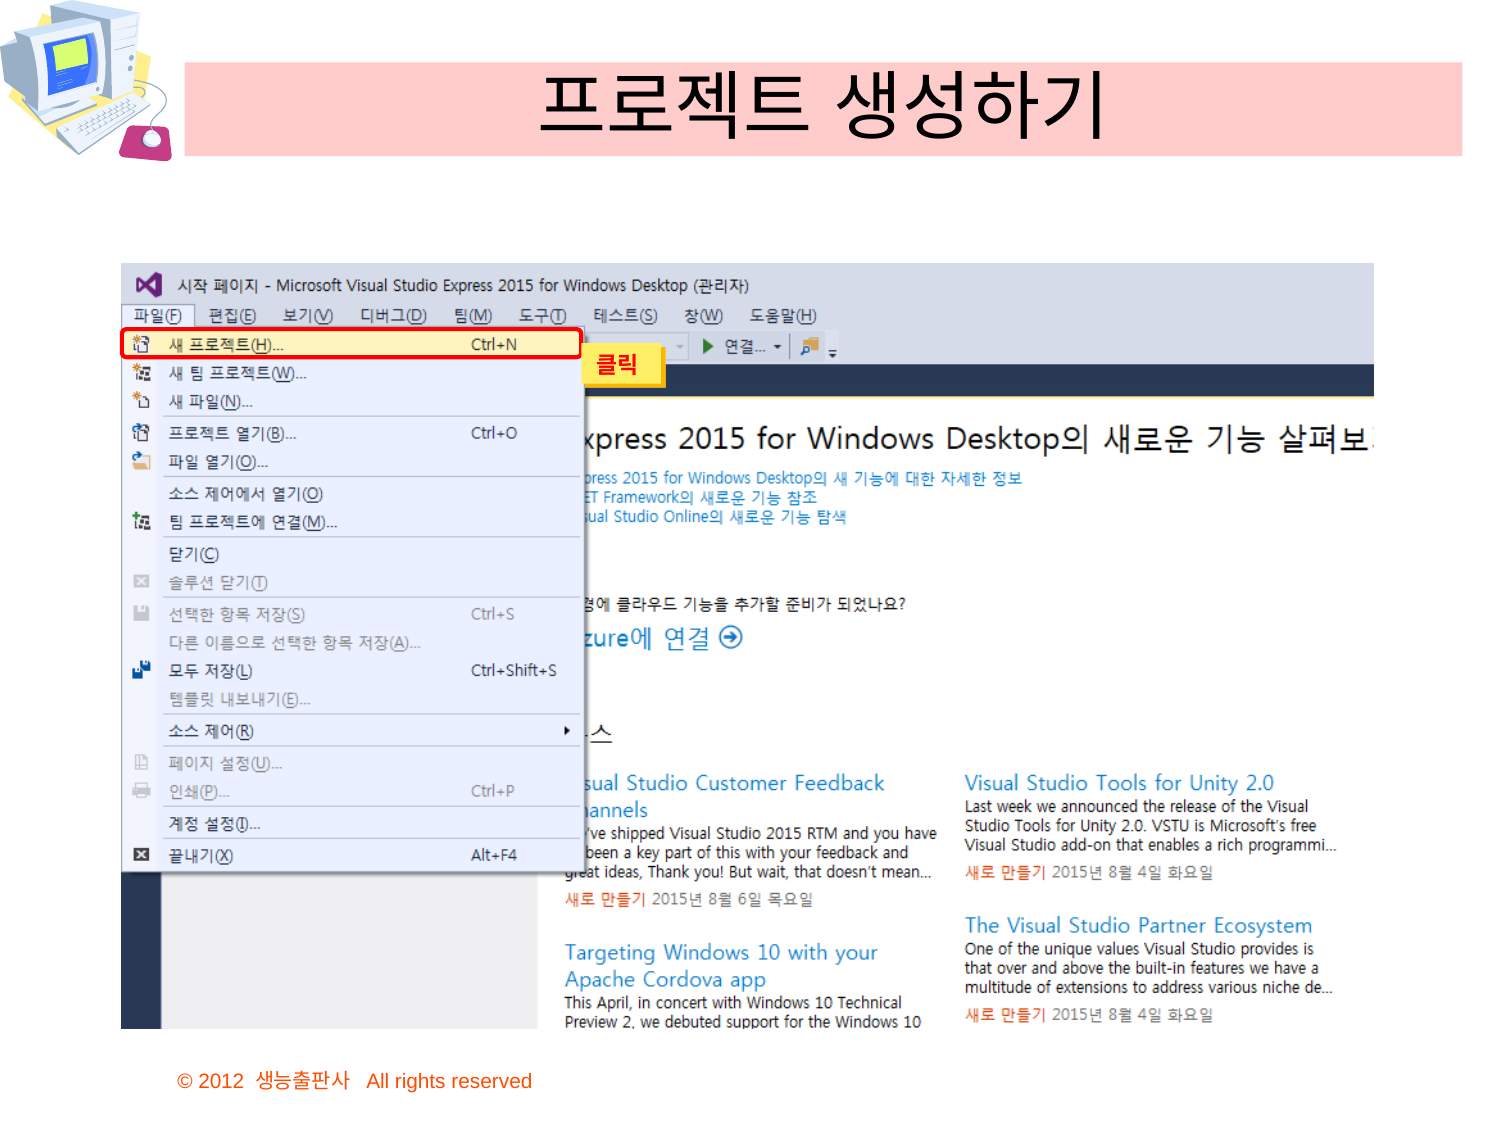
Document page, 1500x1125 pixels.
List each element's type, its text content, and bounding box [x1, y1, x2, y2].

picture [121, 263, 1374, 1029]
title 프로젝트 생성하기 [184, 62, 1463, 157]
